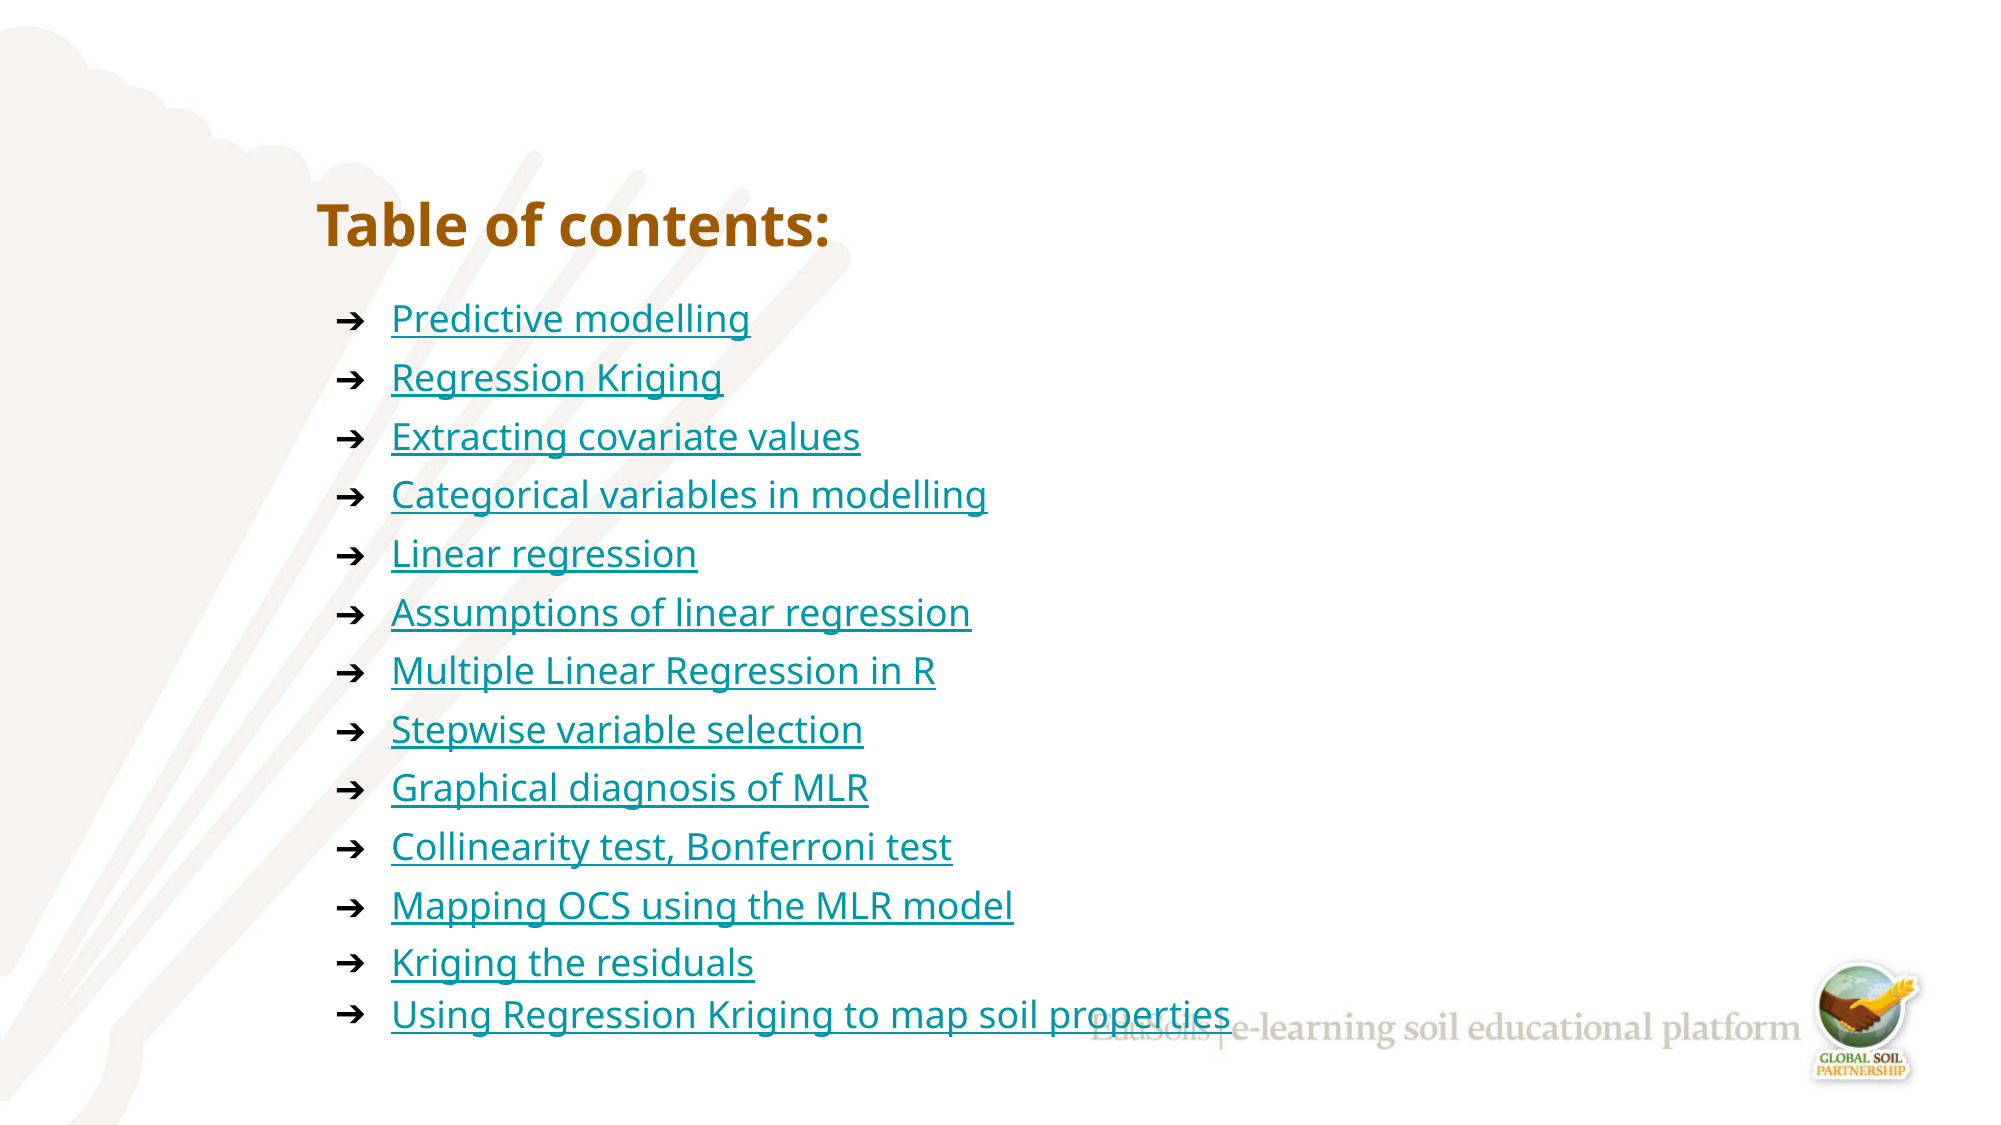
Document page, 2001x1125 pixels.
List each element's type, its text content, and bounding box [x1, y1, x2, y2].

picture [0, 0, 2001, 1125]
title Table of contents: [301, 173, 1699, 273]
list Predictive modelling Regression Kriging Extracting covariate values Categorical variables in modelling Linear regression Assumptions of linear regression Multiple Linear Regression in R Stepwise variable selection Graphical diagnosis of MLR Collinearity test, Bonferroni test Mapping OCS using the MLR model Kriging the residuals Using Regression Kriging to map soil properties [301, 272, 1510, 1000]
slide_number ‹#› [1639, 1019, 1730, 1106]
